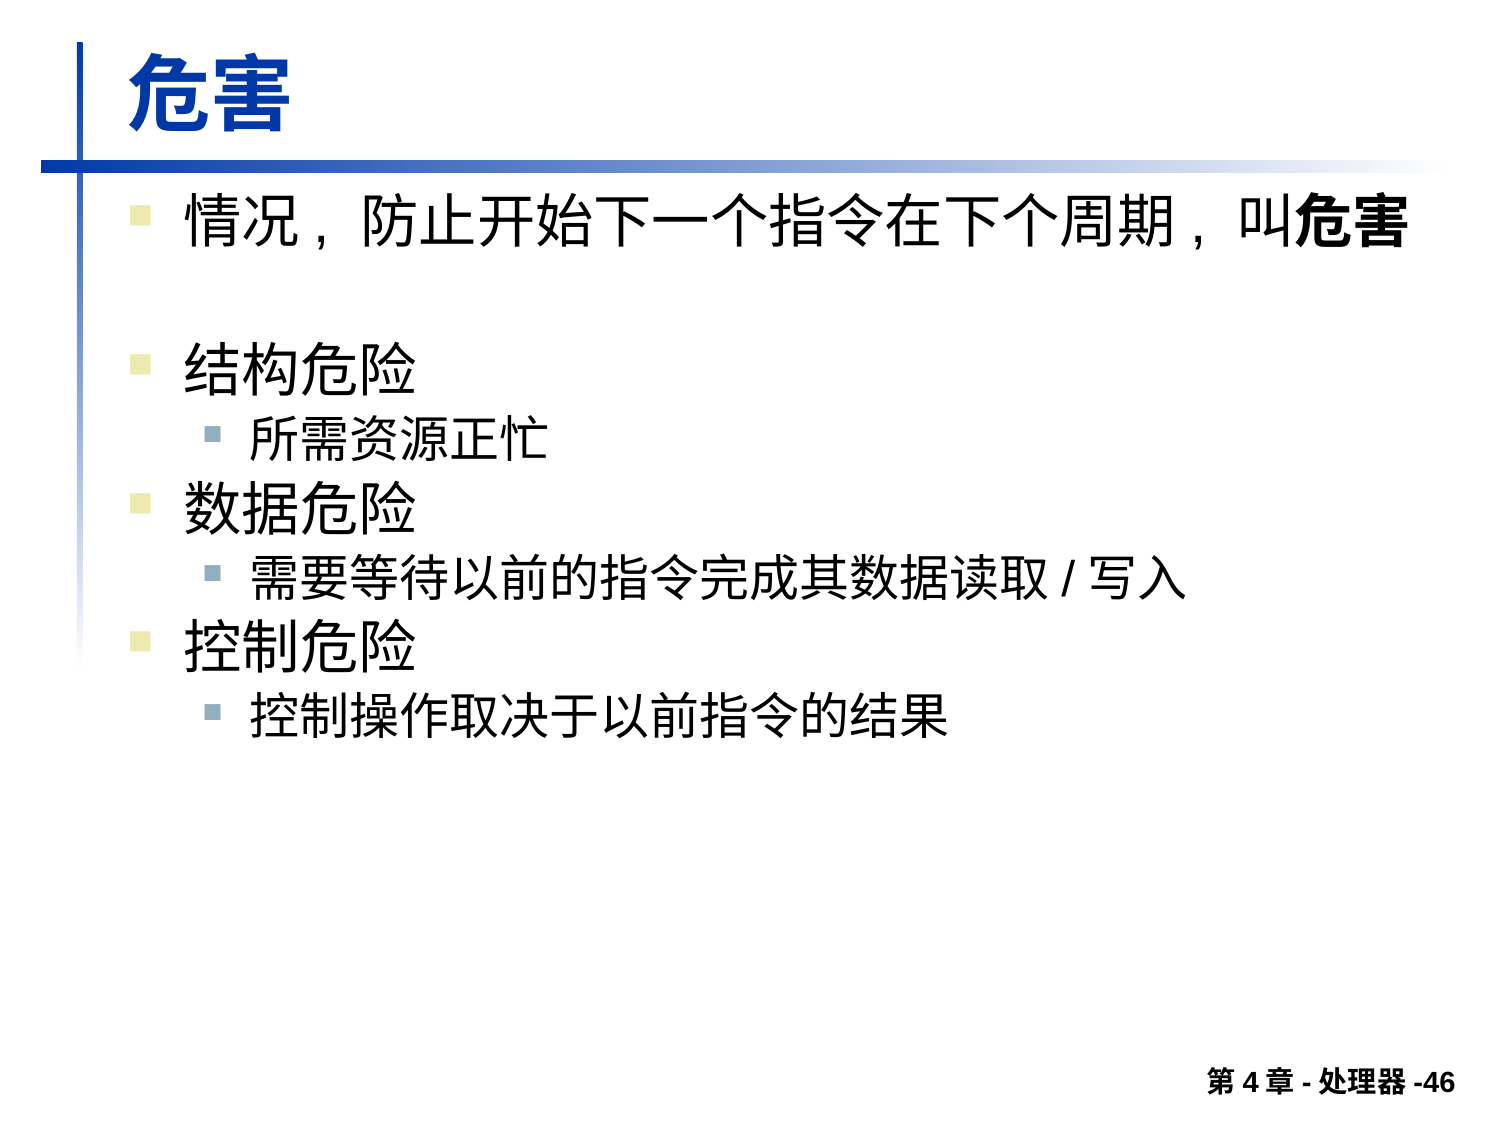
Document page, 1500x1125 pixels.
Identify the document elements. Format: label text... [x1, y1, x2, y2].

list 情况, 防止开始下一个指令在下个周期, 叫危害 结构危险 所需资源正忙 数据危险 需要等待以前的指令完成其数据读取/写入 控制危险 控制操作取决于以前指令的结果 [112, 184, 1469, 1024]
title 危害 [112, 32, 1468, 149]
footer 第4章-处理器-46 [277, 1046, 1471, 1106]
